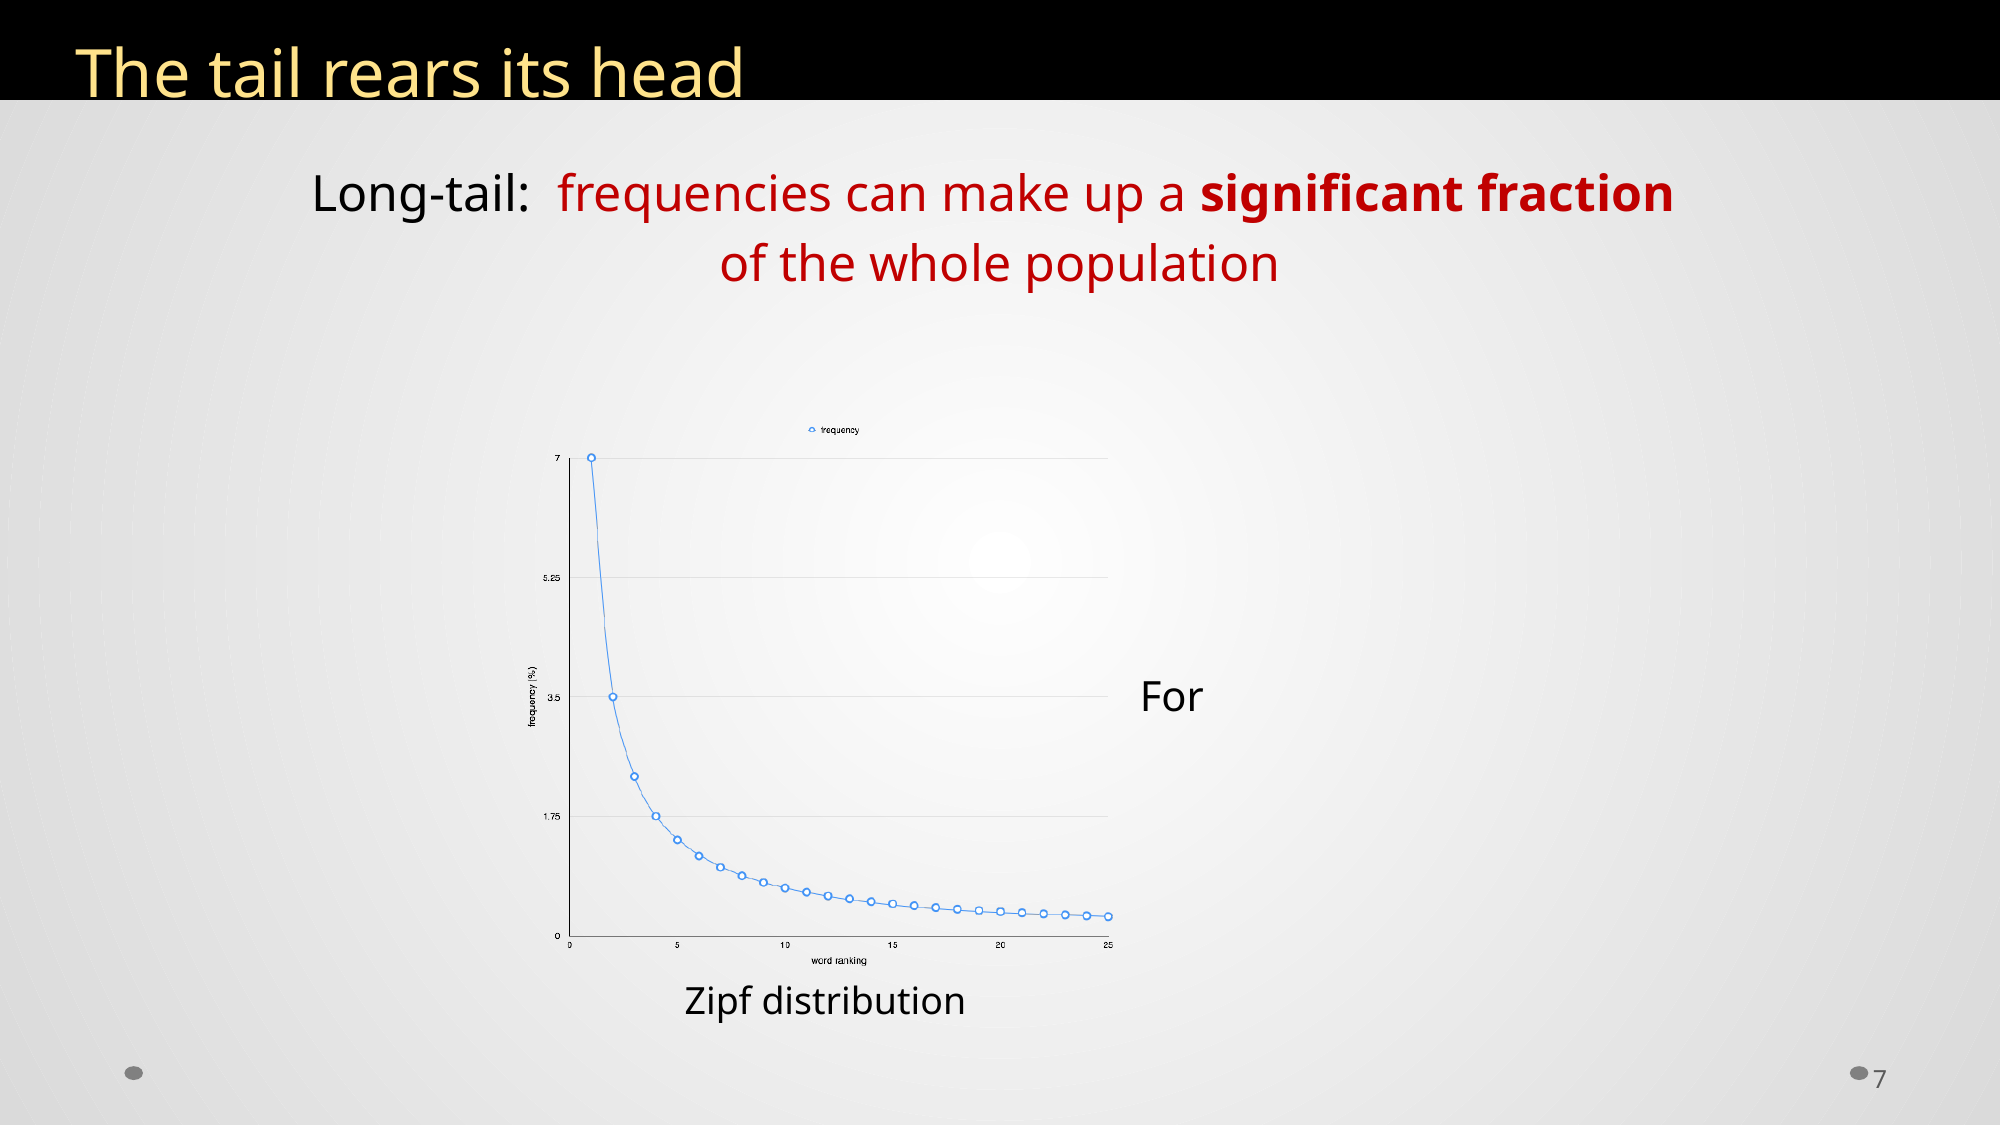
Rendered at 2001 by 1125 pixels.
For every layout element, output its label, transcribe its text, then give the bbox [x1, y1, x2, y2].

title The tail rears its head [0, 0, 2000, 100]
slide_number 7 [1868, 1050, 1992, 1110]
picture [524, 424, 1113, 967]
